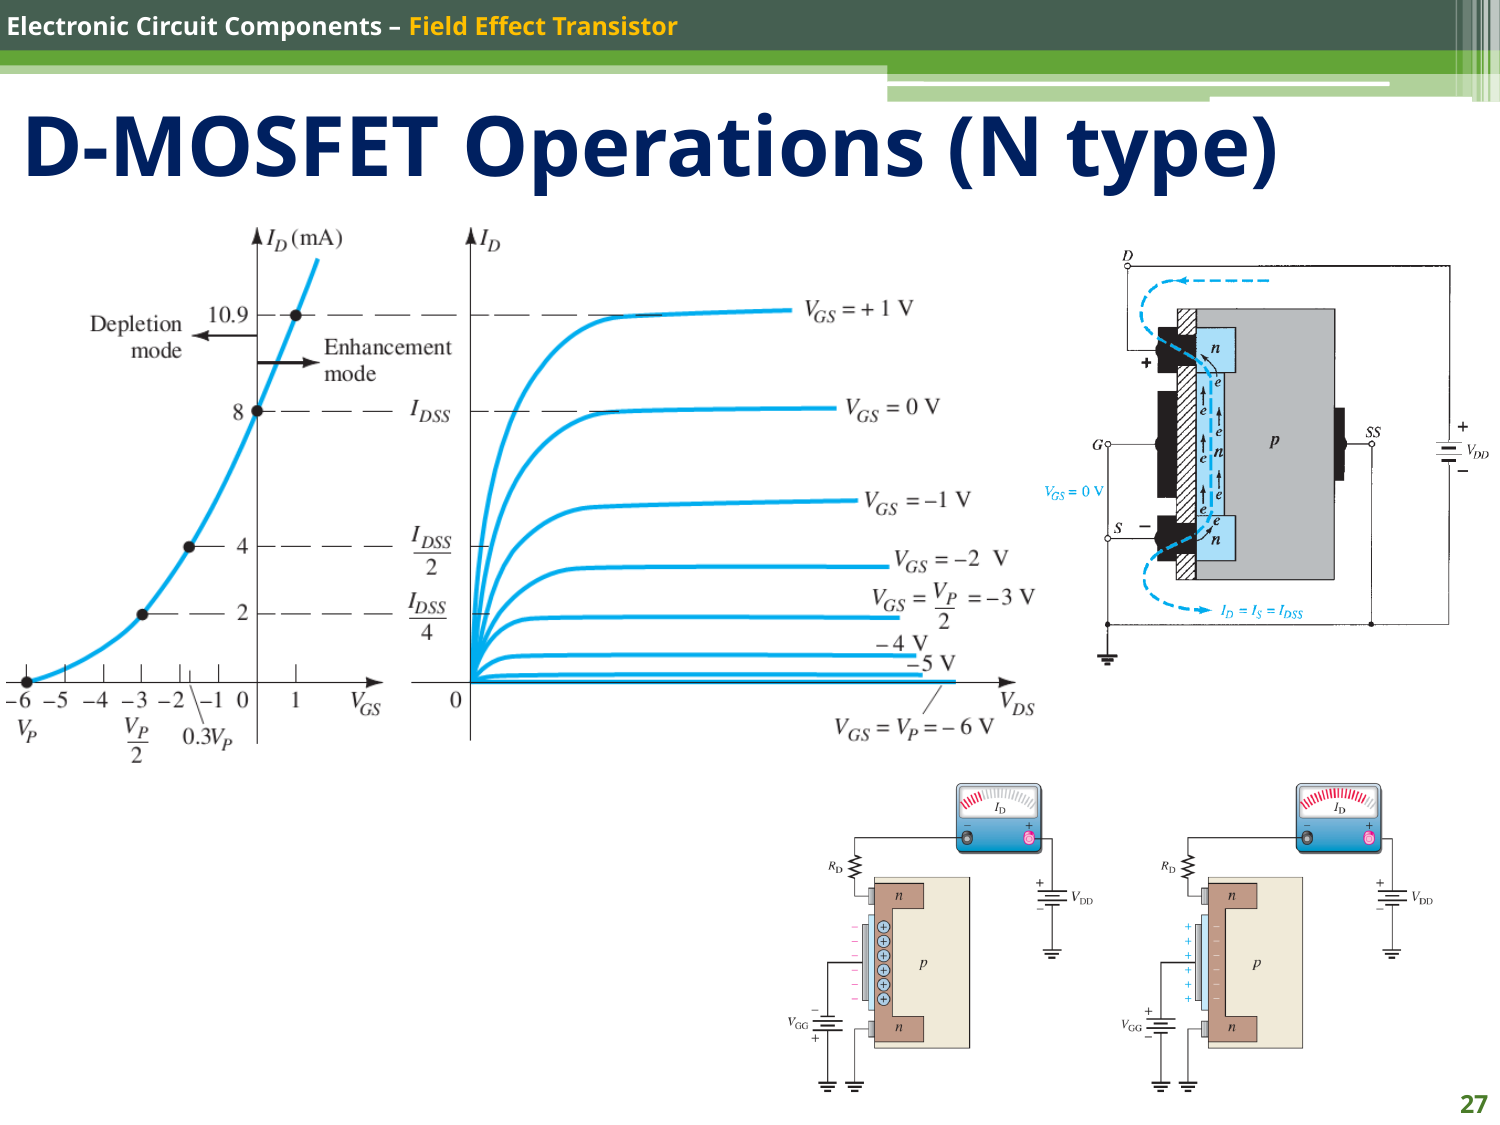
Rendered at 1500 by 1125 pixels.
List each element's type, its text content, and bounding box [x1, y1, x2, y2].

picture [1045, 246, 1500, 674]
picture [6, 225, 1439, 1096]
title D-MOSFET Operations (N type) [6, 77, 1485, 209]
